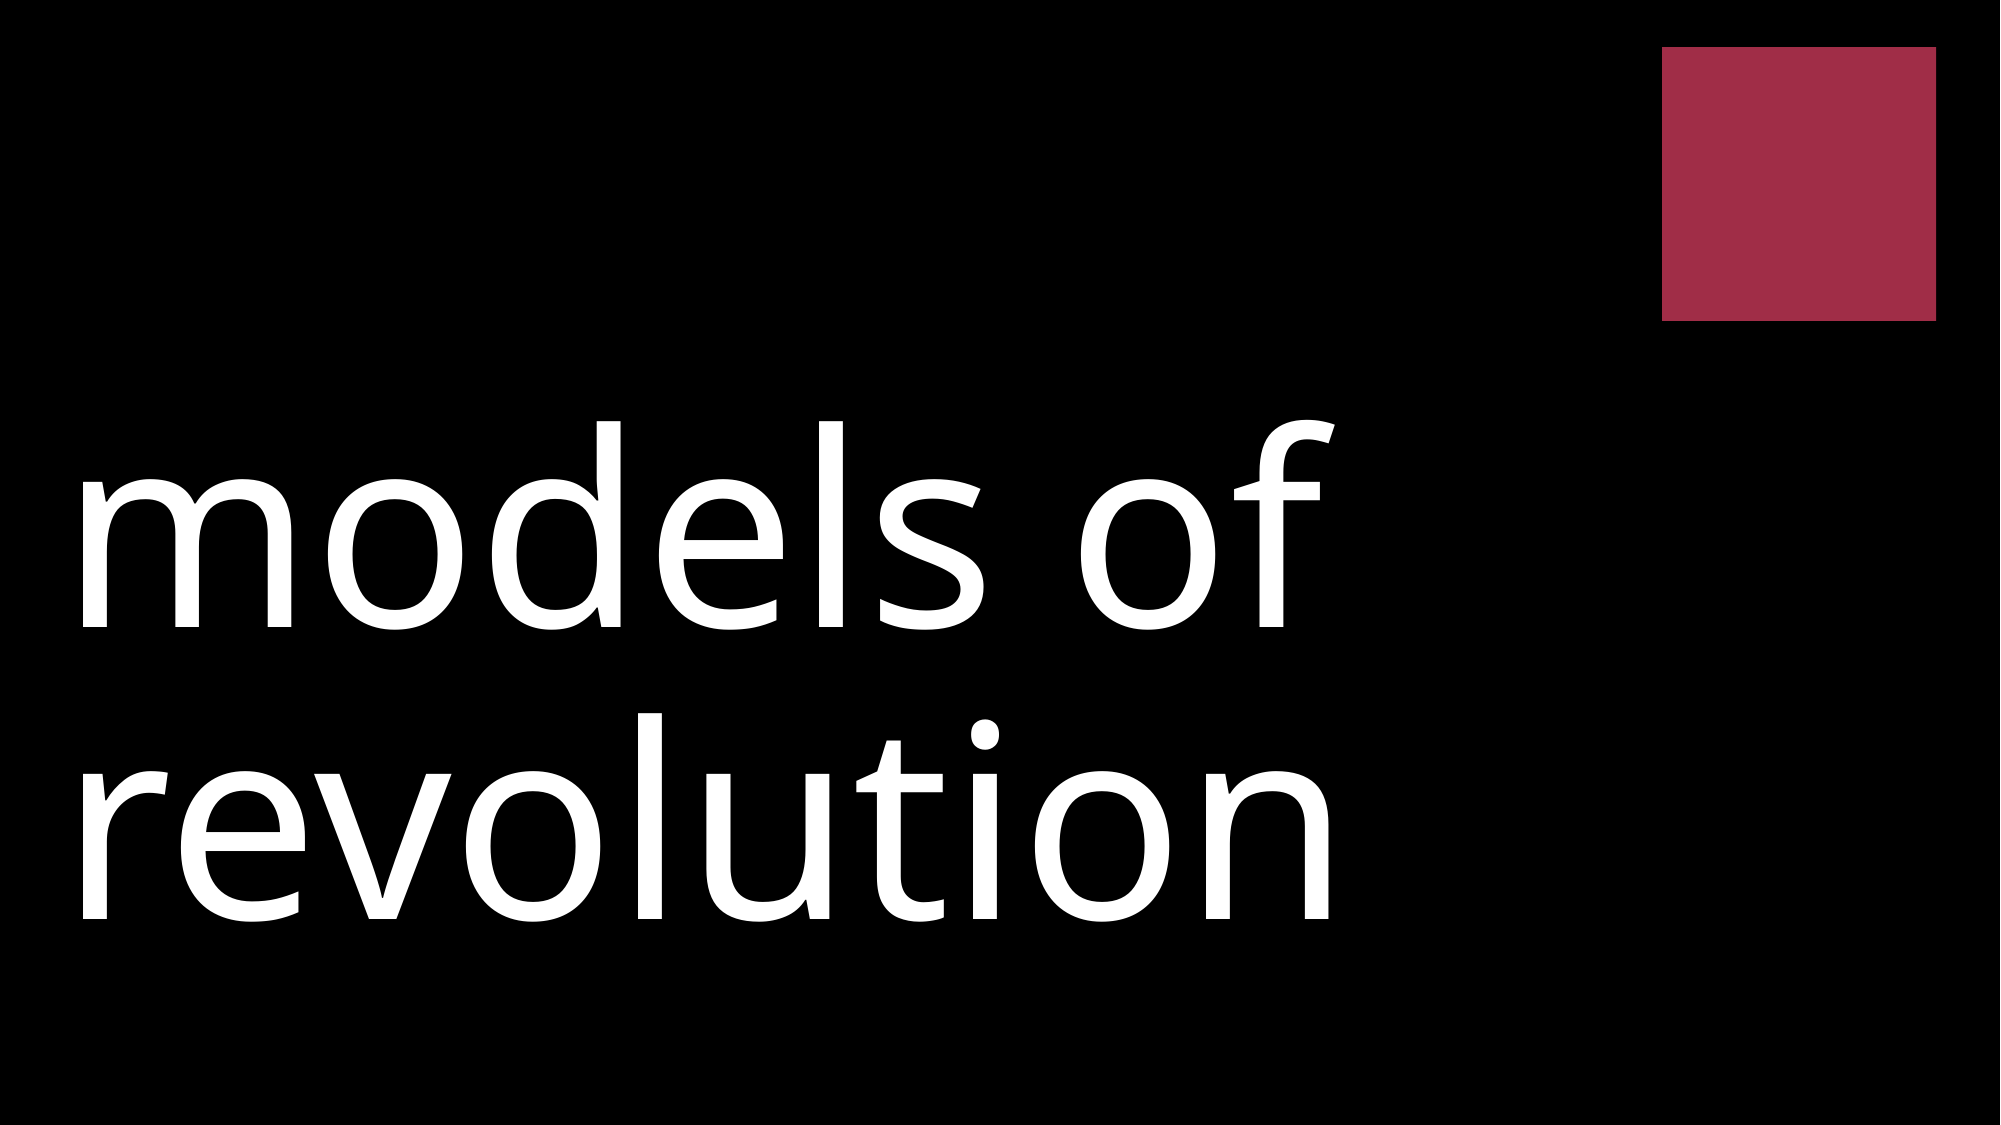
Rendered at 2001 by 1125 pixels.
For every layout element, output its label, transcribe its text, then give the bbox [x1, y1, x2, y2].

text_box [1661, 46, 1937, 322]
title models of revolution [45, 593, 1546, 986]
